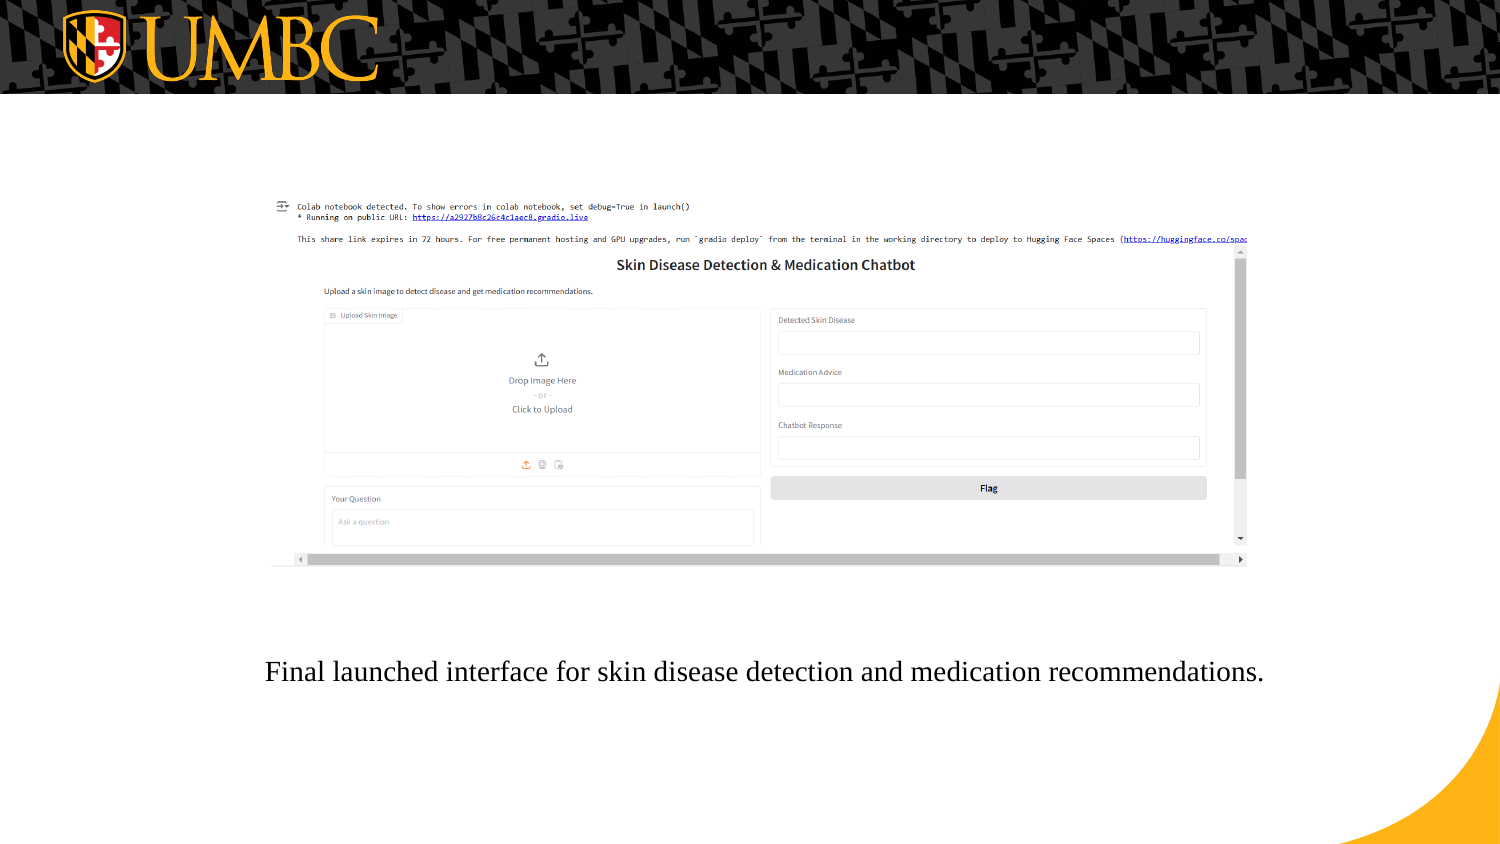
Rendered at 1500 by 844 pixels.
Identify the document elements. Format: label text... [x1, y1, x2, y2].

picture [271, 201, 1247, 568]
picture [0, 0, 1500, 94]
title Final launched interface for skin disease detection and medication recommendations. [249, 637, 1500, 732]
picture [1338, 732, 1500, 844]
